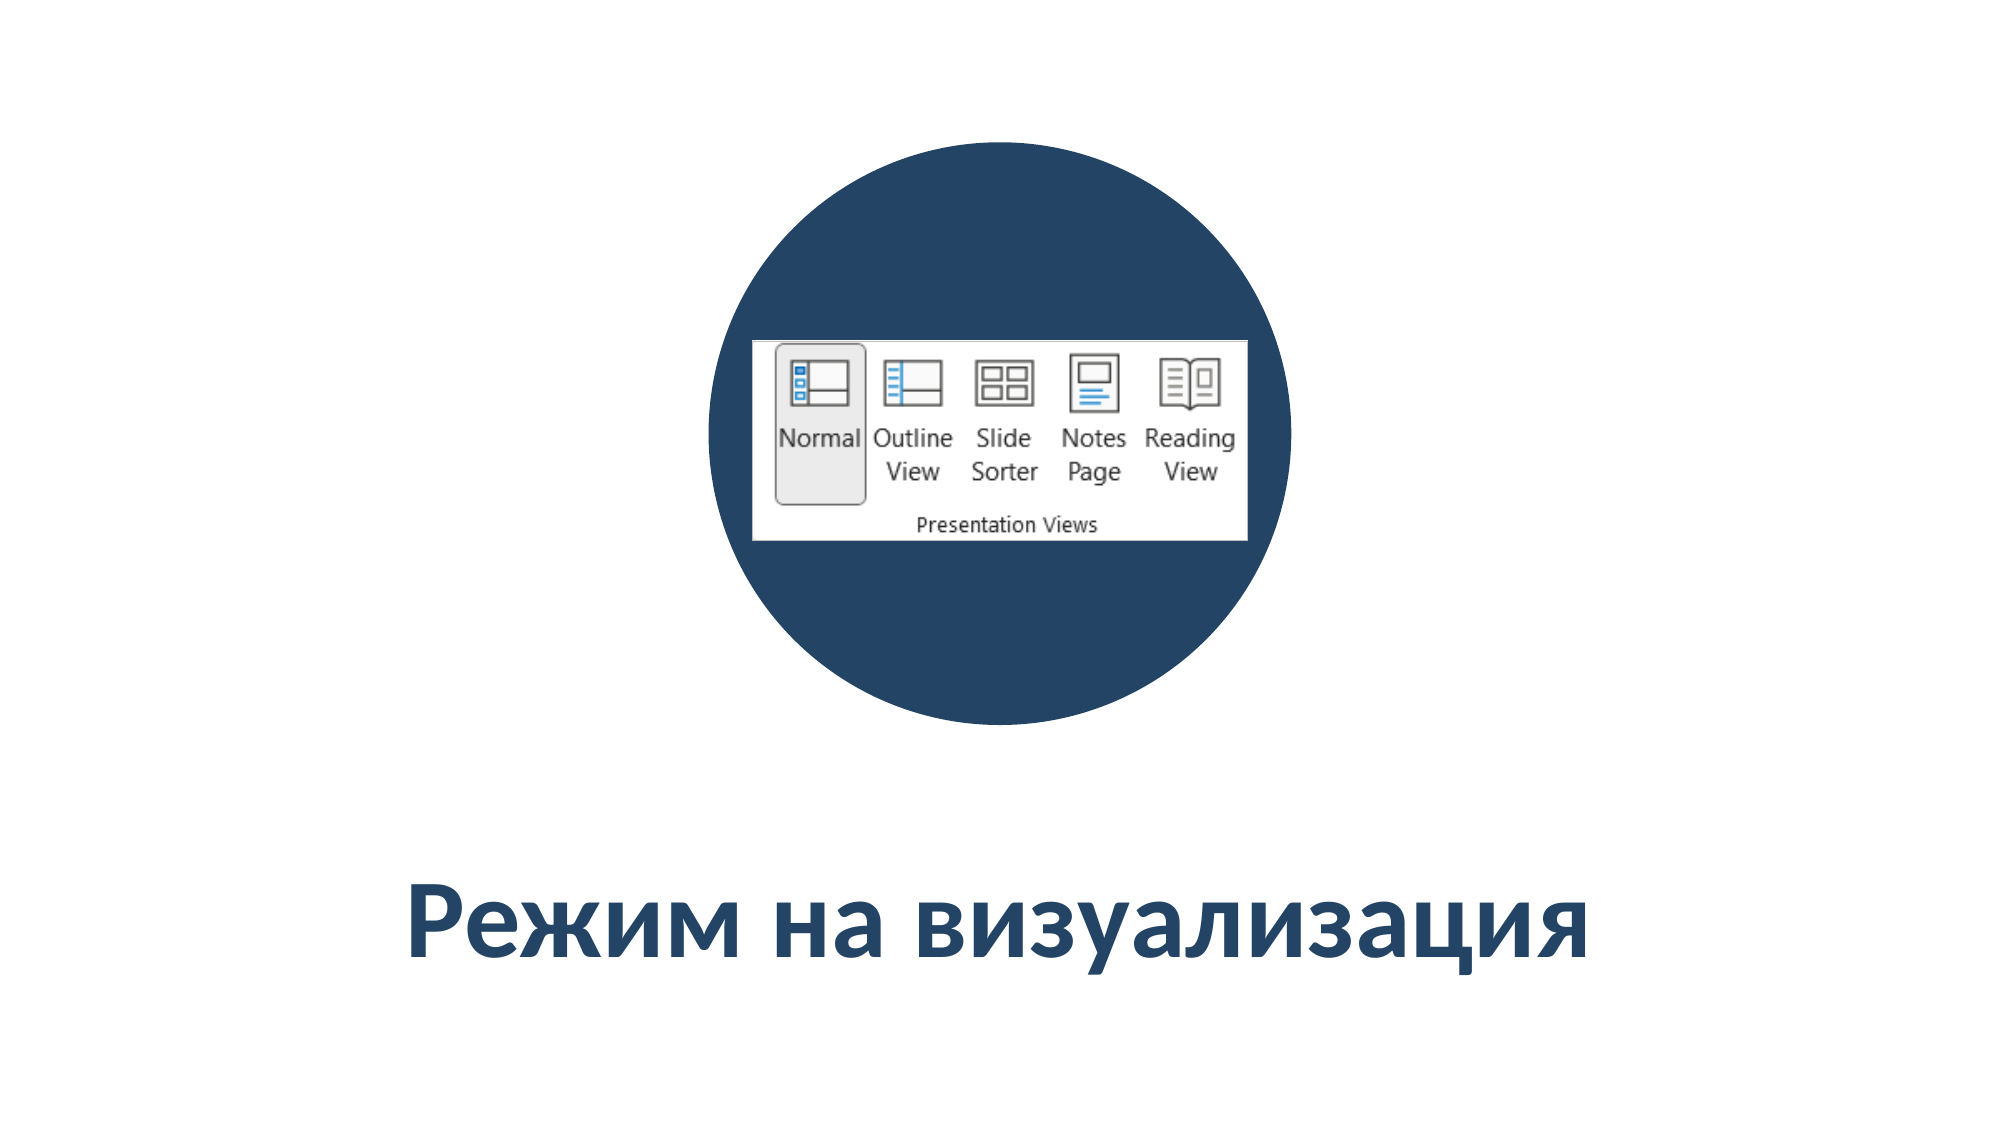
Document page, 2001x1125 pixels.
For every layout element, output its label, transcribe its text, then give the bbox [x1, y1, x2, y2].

picture [752, 340, 1248, 541]
title Режим на визуализация [100, 849, 1900, 976]
